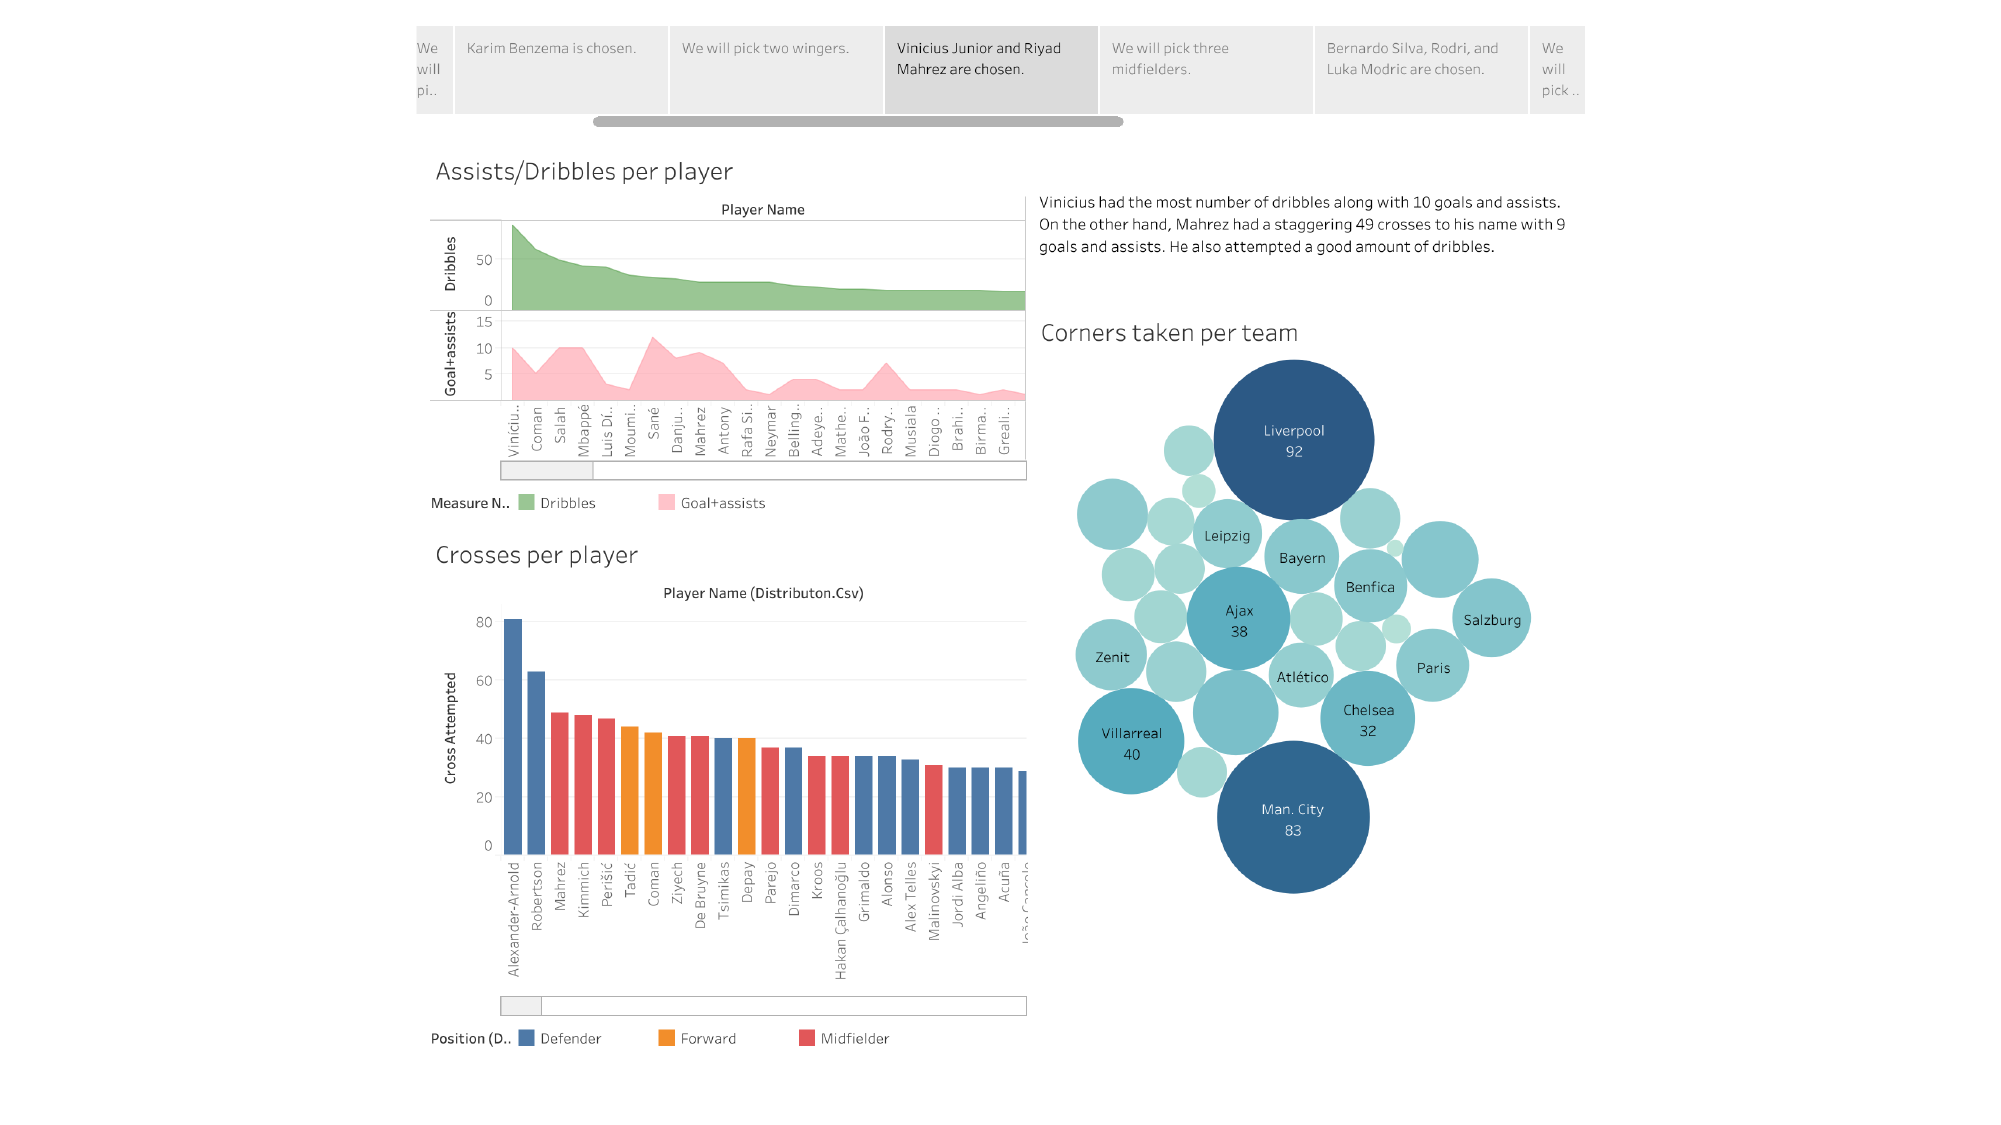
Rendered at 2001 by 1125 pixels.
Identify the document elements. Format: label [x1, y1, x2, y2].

picture [407, 0, 1593, 1125]
